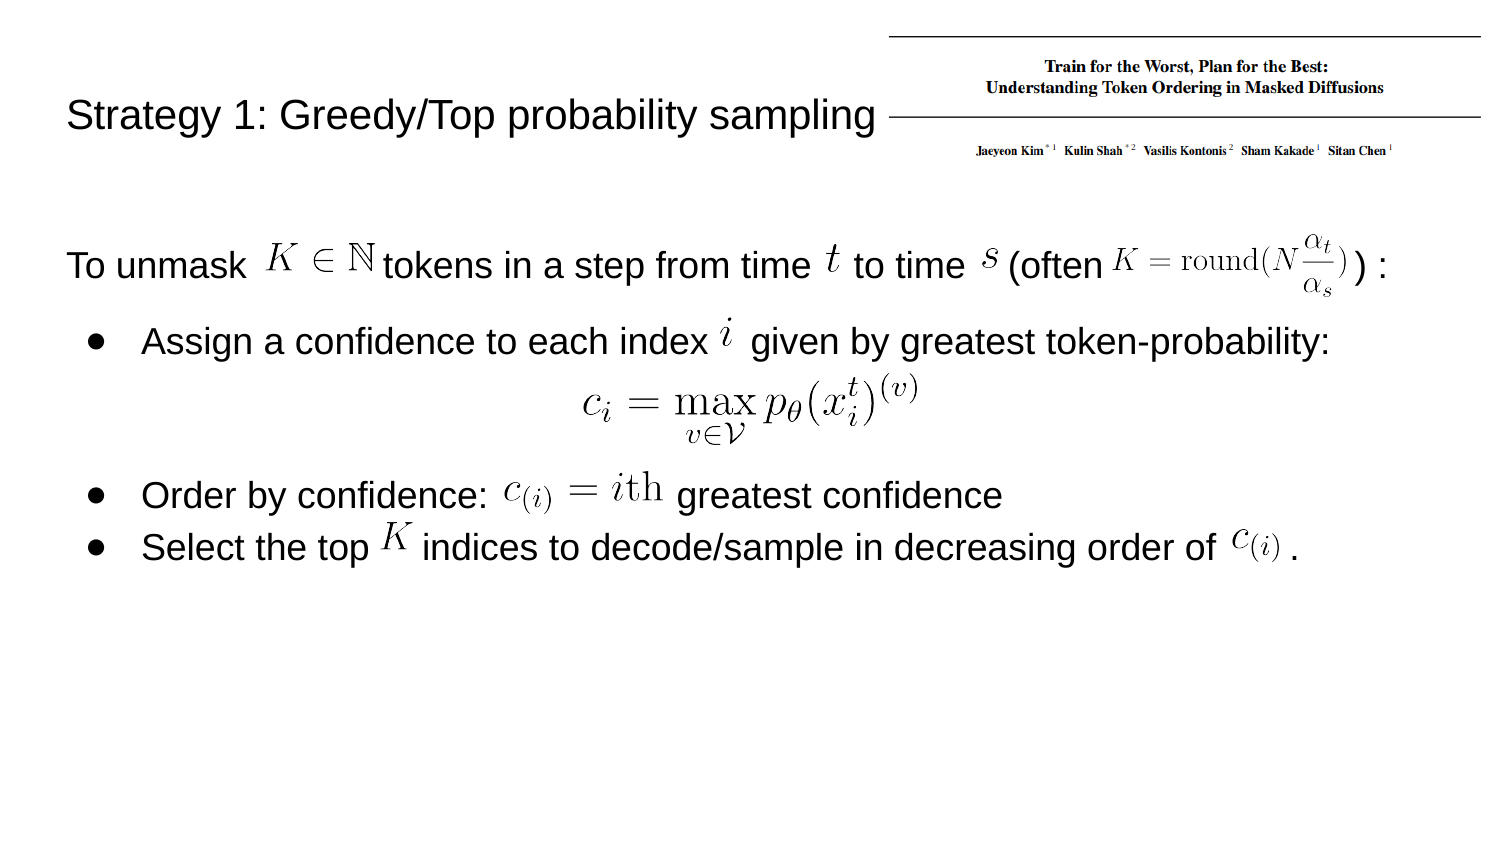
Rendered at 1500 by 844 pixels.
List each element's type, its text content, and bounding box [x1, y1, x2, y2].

list To unmask tokens in a step from time to time (often ) : Assign a confidence to each index given by greatest token-probability: Order by confidence: greatest confidence Select the top indices to decode/sample in decreasing order of . [51, 218, 1449, 780]
picture [981, 248, 998, 268]
picture [1231, 529, 1279, 563]
picture [265, 243, 375, 273]
picture [503, 470, 663, 514]
picture [583, 372, 917, 446]
picture [877, 23, 1486, 168]
picture [379, 522, 416, 551]
picture [826, 244, 840, 272]
picture [1111, 234, 1346, 297]
title Strategy 1: Greedy/Top probability sampling [51, 72, 872, 167]
picture [719, 317, 732, 346]
